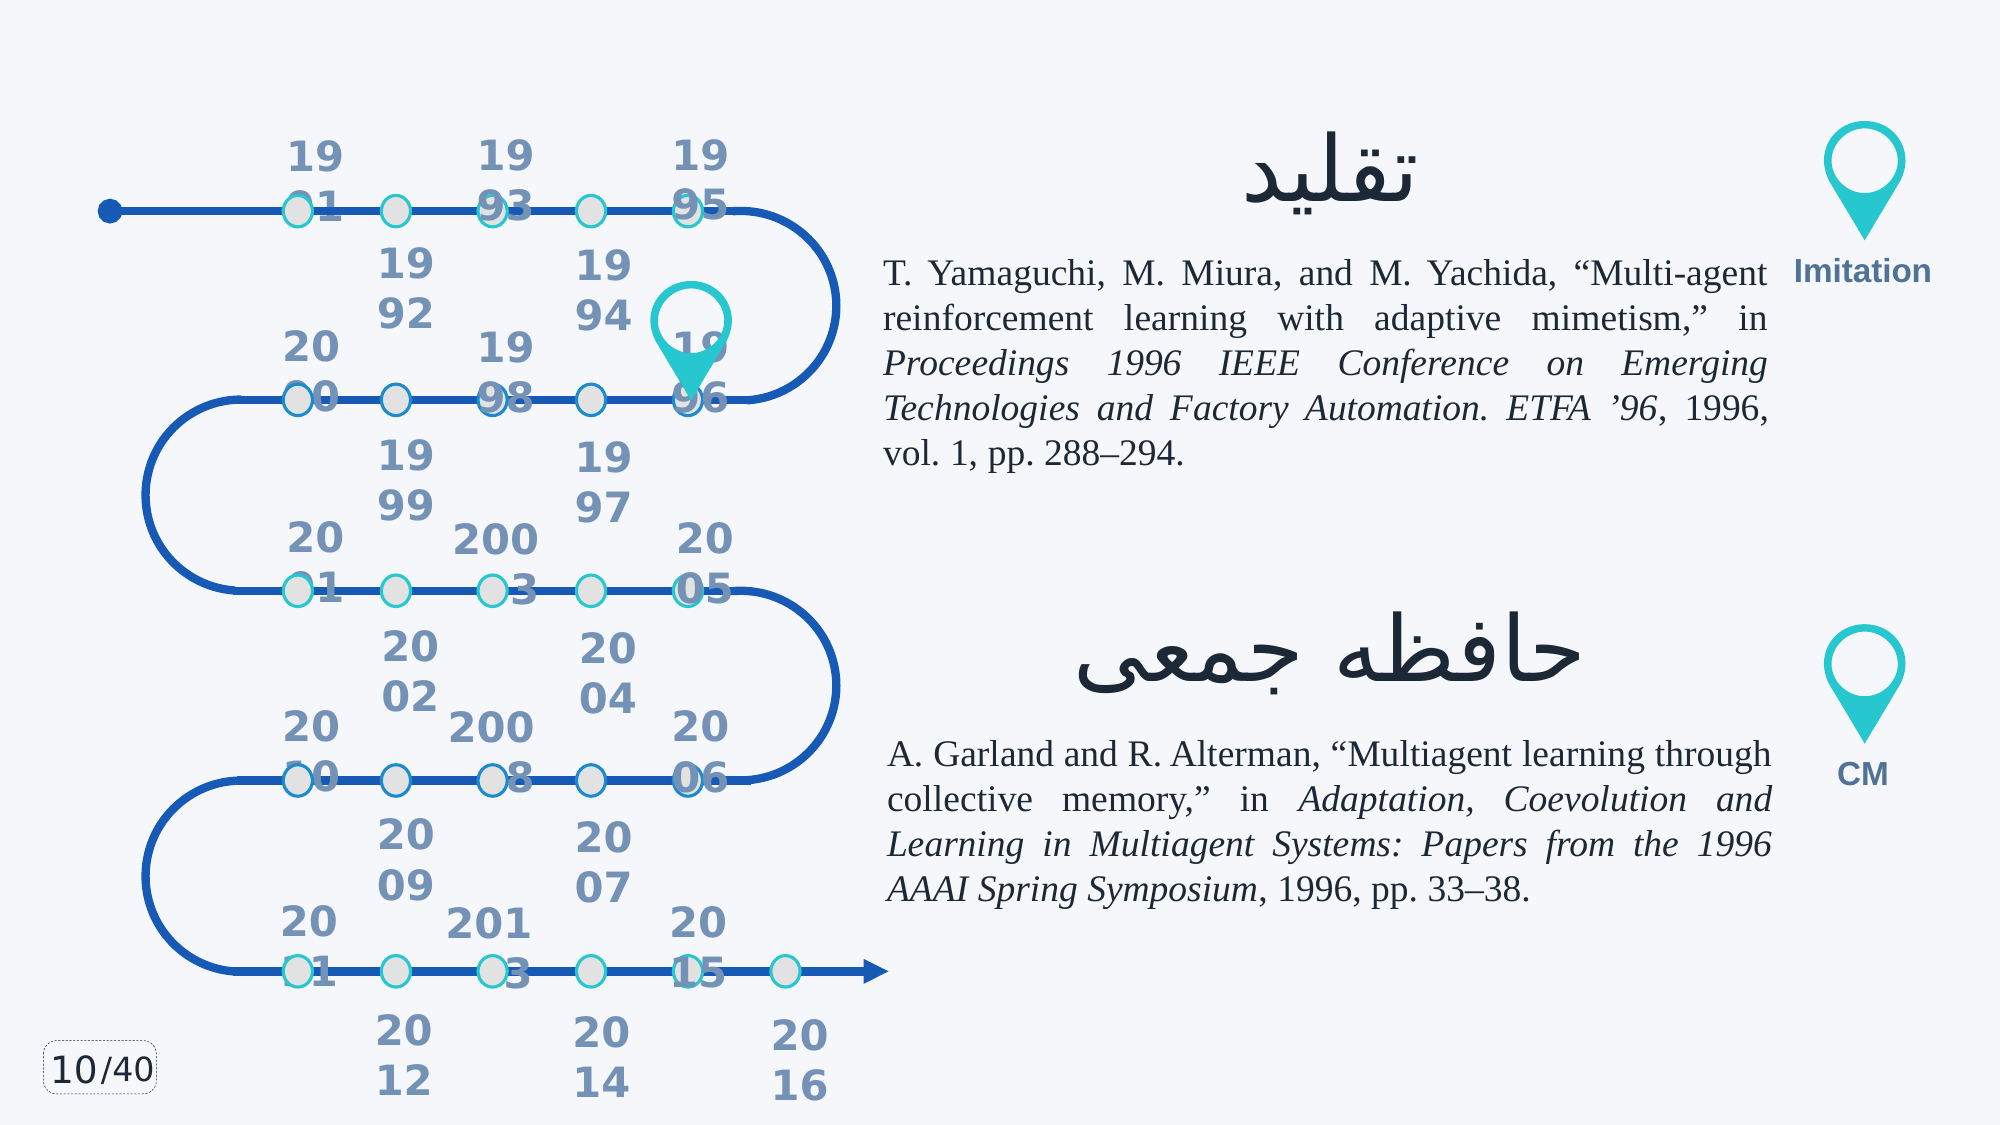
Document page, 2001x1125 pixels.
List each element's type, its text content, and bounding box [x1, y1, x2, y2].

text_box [109, 120, 889, 1068]
text_box A. Garland and R. Alterman, “Multiagent learning through collective memory,” in Adaptation, Coevolution and Learning in Multiagent Systems: Papers from the 1996 AAAI Spring Symposium, 1996, pp. 33–38. [894, 721, 1788, 916]
text_box CM [1776, 744, 1950, 800]
text_box حافظه جمعی [1011, 576, 1650, 727]
text_box [1823, 120, 1906, 241]
slide_number 10 [0, 1038, 113, 1099]
text_box T. Yamaguchi, M. Miura, and M. Yachida, “Multi-agent reinforcement learning with adaptive mimetism,” in Proceedings 1996 IEEE Conference on Emerging Technologies and Factory Automation. ETFA ’96, 1996, vol. 1, pp. 288–294. [894, 240, 1784, 481]
title تقلید [1200, 96, 1460, 240]
text_box Imitation [1784, 241, 1950, 296]
text_box [1823, 624, 1906, 744]
